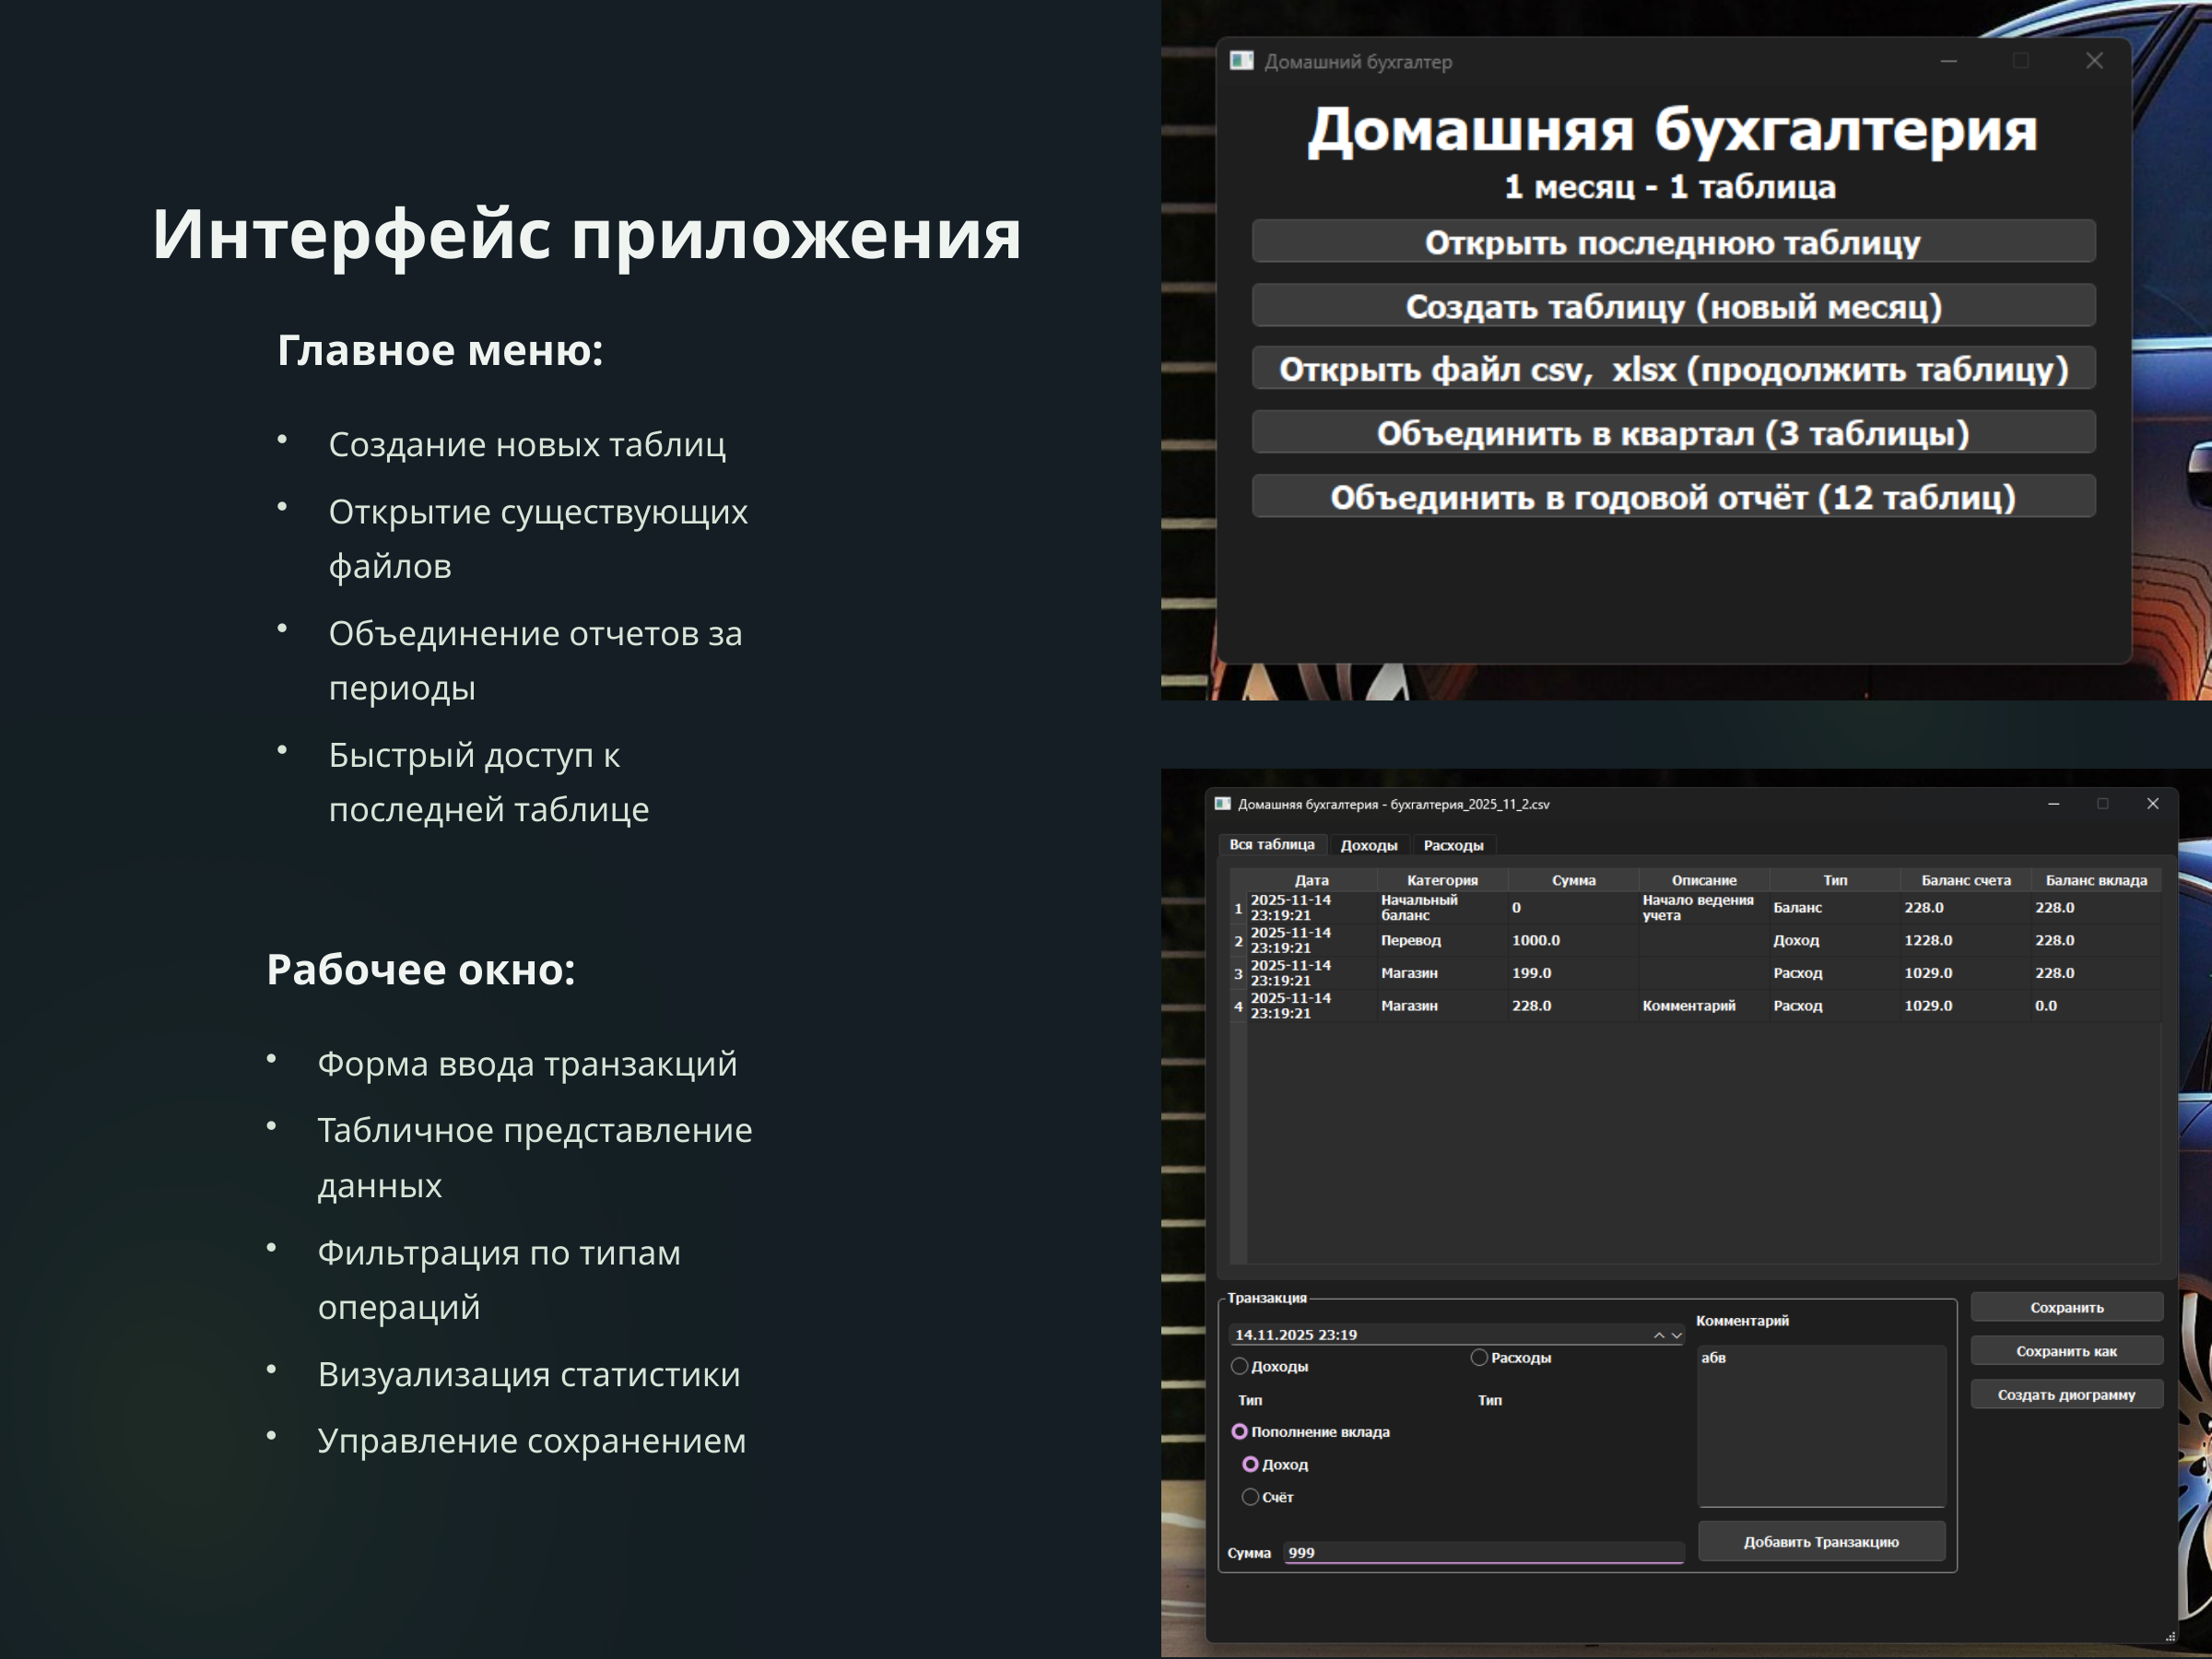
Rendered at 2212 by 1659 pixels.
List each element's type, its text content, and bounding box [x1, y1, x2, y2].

text_box Визуализация статистики [265, 1338, 795, 1394]
text_box Создание новых таблиц [276, 408, 806, 465]
text_box Быстрый доступ к последней таблице [276, 719, 806, 830]
text_box Табличное представление данных [265, 1094, 795, 1205]
text_box Фильтрация по типам операций [265, 1217, 795, 1326]
text_box Интерфейс приложения [150, 186, 1037, 273]
picture [1161, 769, 2212, 1657]
picture [1161, 0, 2212, 700]
text_box Форма ввода транзакций [265, 1028, 795, 1083]
text_box Открытие существующих файлов [276, 476, 806, 586]
text_box Объединение отчетов за периоды [276, 597, 806, 708]
text_box Рабочее окно: [265, 940, 695, 994]
text_box Главное меню: [276, 321, 706, 375]
text_box Управление сохранением [265, 1405, 795, 1461]
